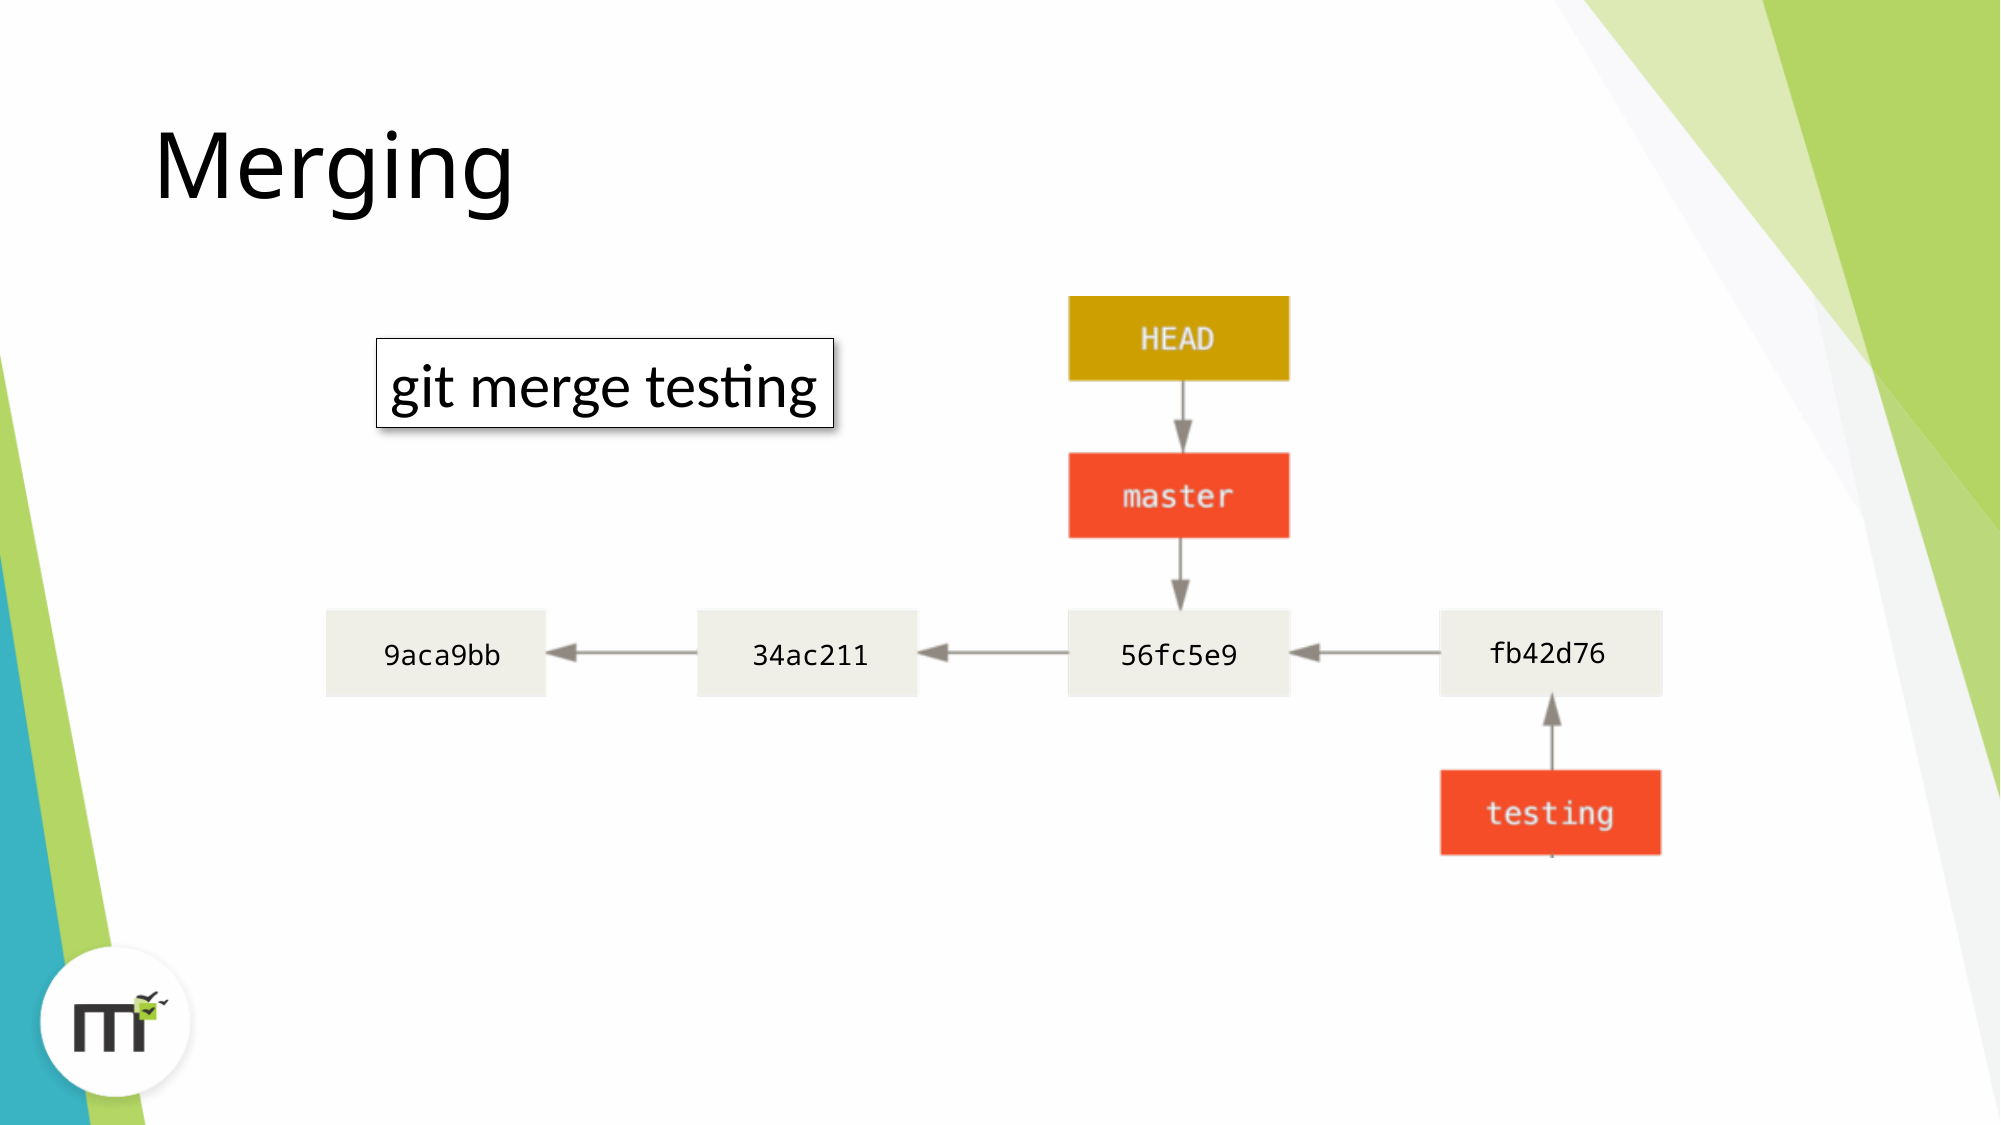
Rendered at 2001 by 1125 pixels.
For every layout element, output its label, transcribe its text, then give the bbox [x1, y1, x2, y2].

title Merging [137, 59, 1863, 278]
picture [0, 0, 2001, 1125]
